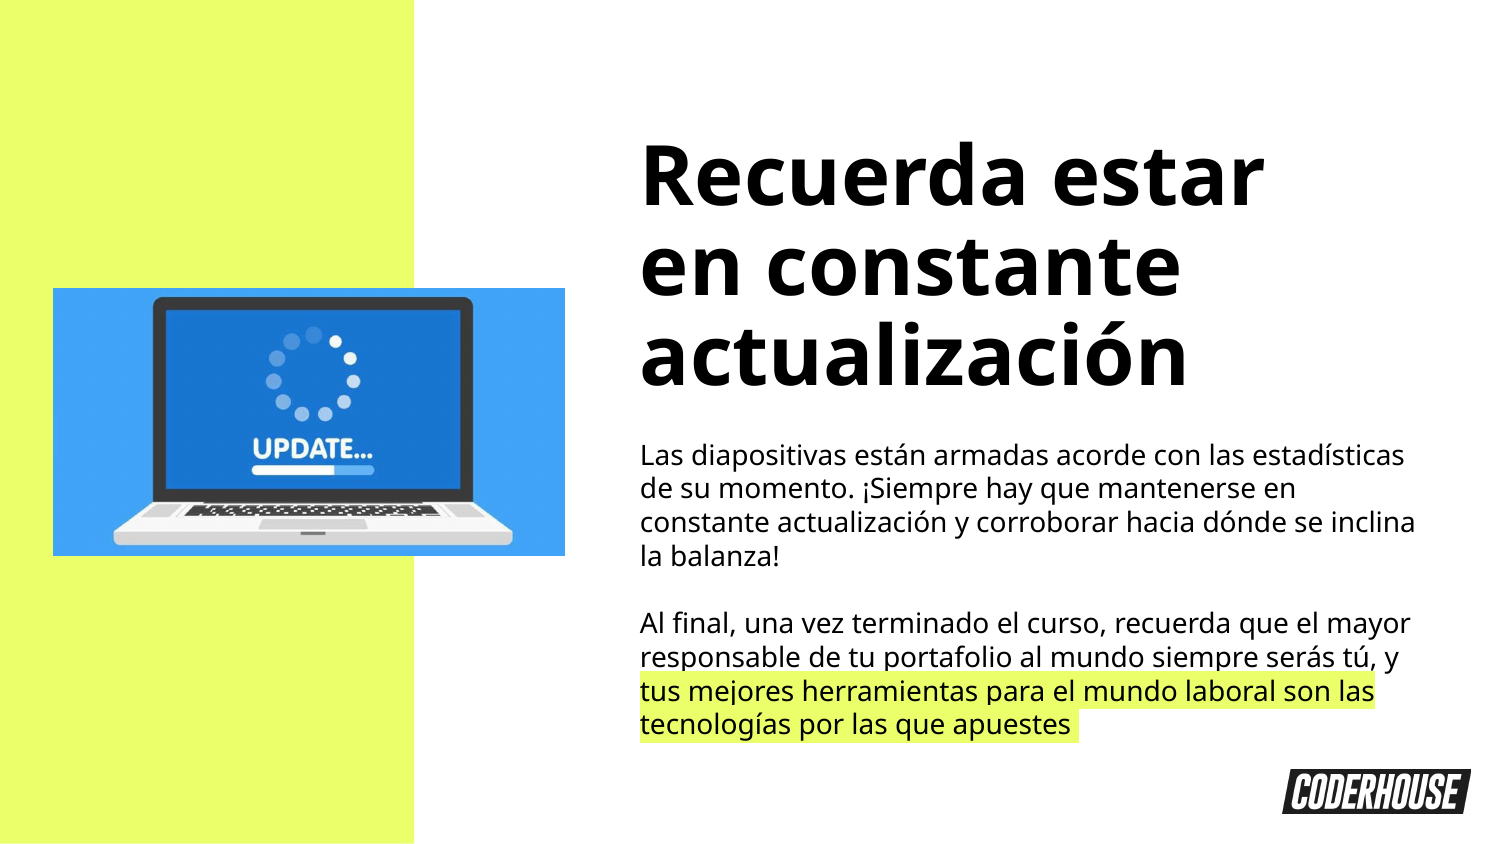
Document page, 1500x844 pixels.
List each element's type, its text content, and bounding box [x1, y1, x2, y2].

text_box Las diapositivas están armadas acorde con las estadísticas de su momento. ¡Siempre hay que mantenerse en constante actualización y corroborar hacia dónde se inclina la balanza! Al final, una vez terminado el curso, recuerda que el mayor responsable de tu portafolio al mundo siempre serás tú, y tus mejores herramientas para el mundo laboral son las tecnologías por las que apuestes [625, 421, 1444, 756]
picture [53, 287, 565, 556]
text_box Recuerda estar en constante actualización [624, 118, 1358, 419]
picture [1281, 769, 1471, 814]
text_box [0, 0, 415, 844]
